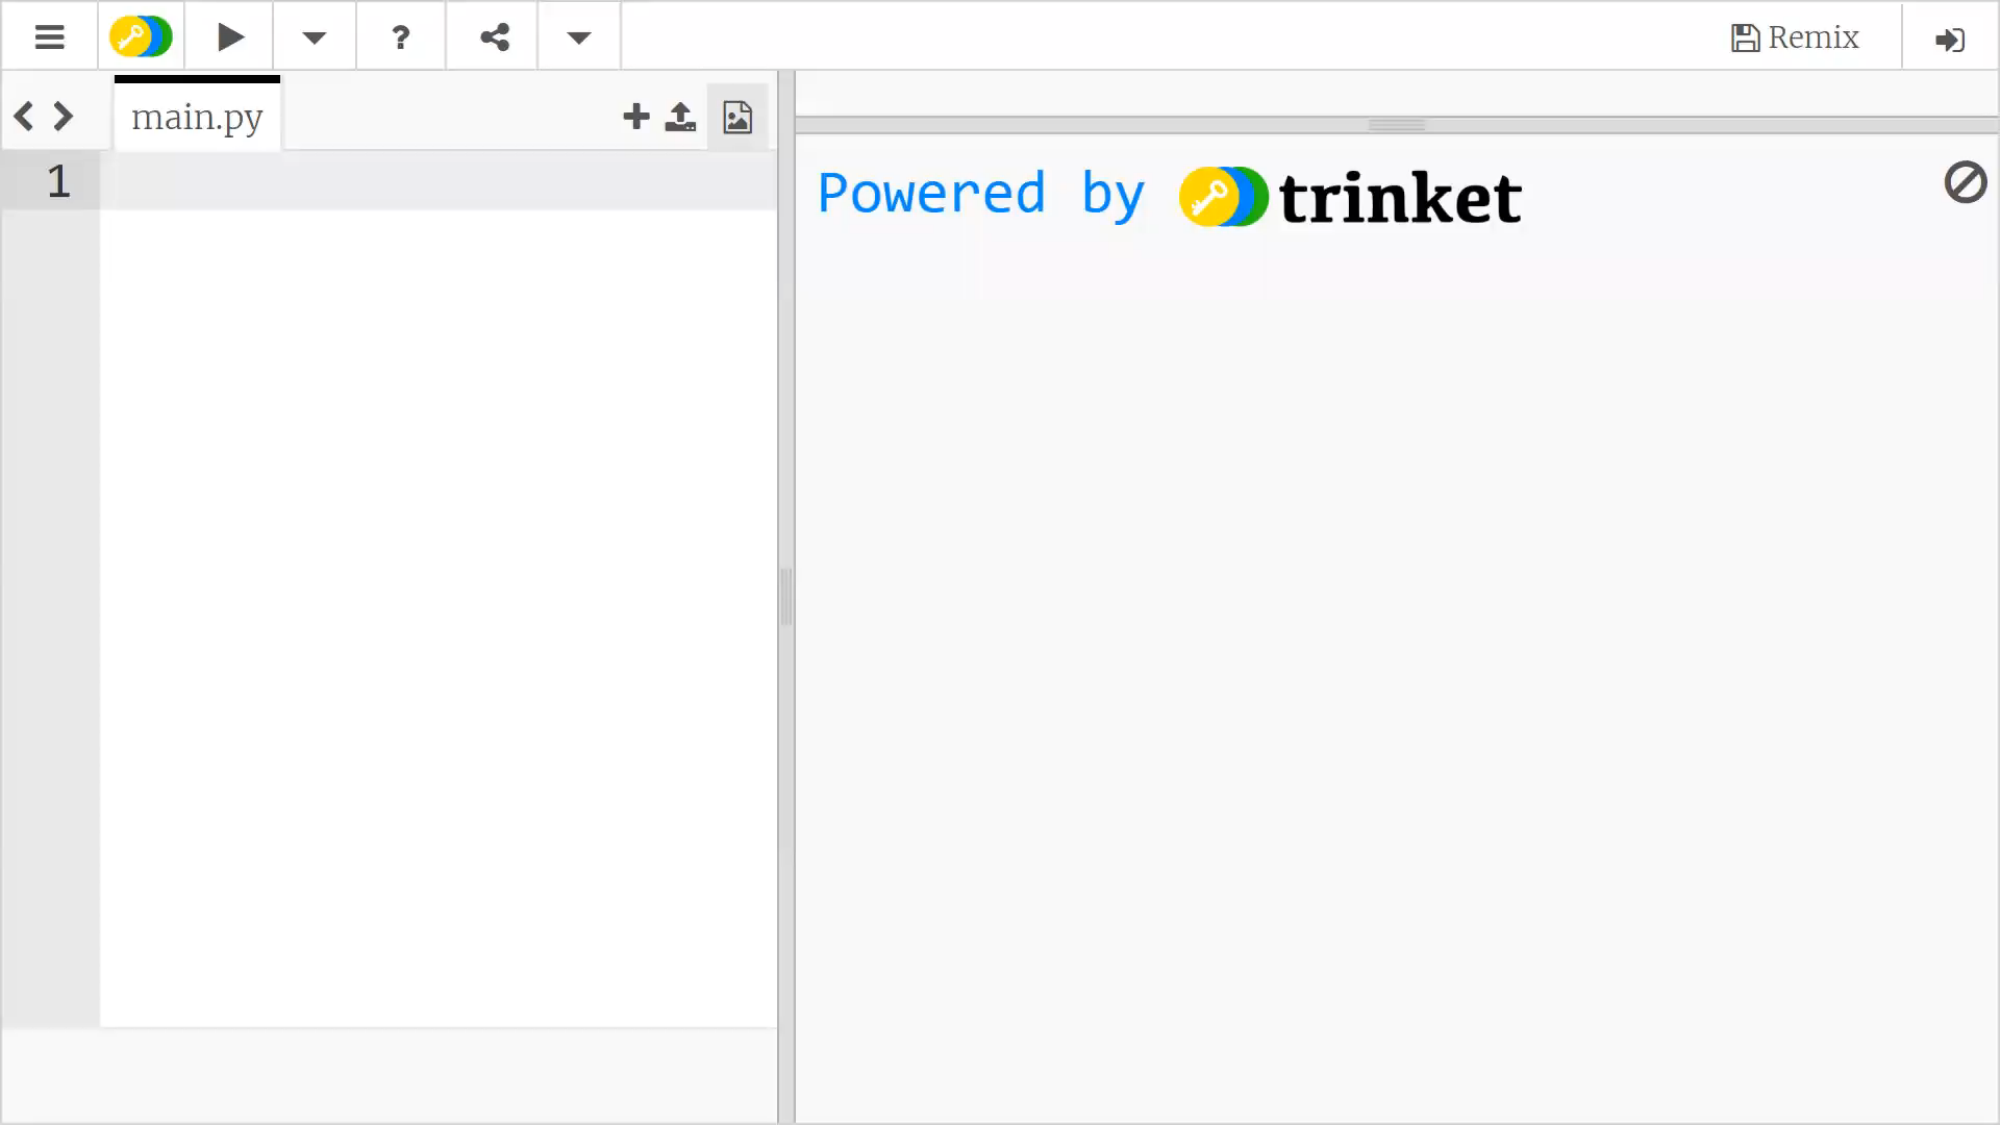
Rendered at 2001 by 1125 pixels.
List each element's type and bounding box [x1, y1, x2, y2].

text_box [0, 0, 2000, 1125]
